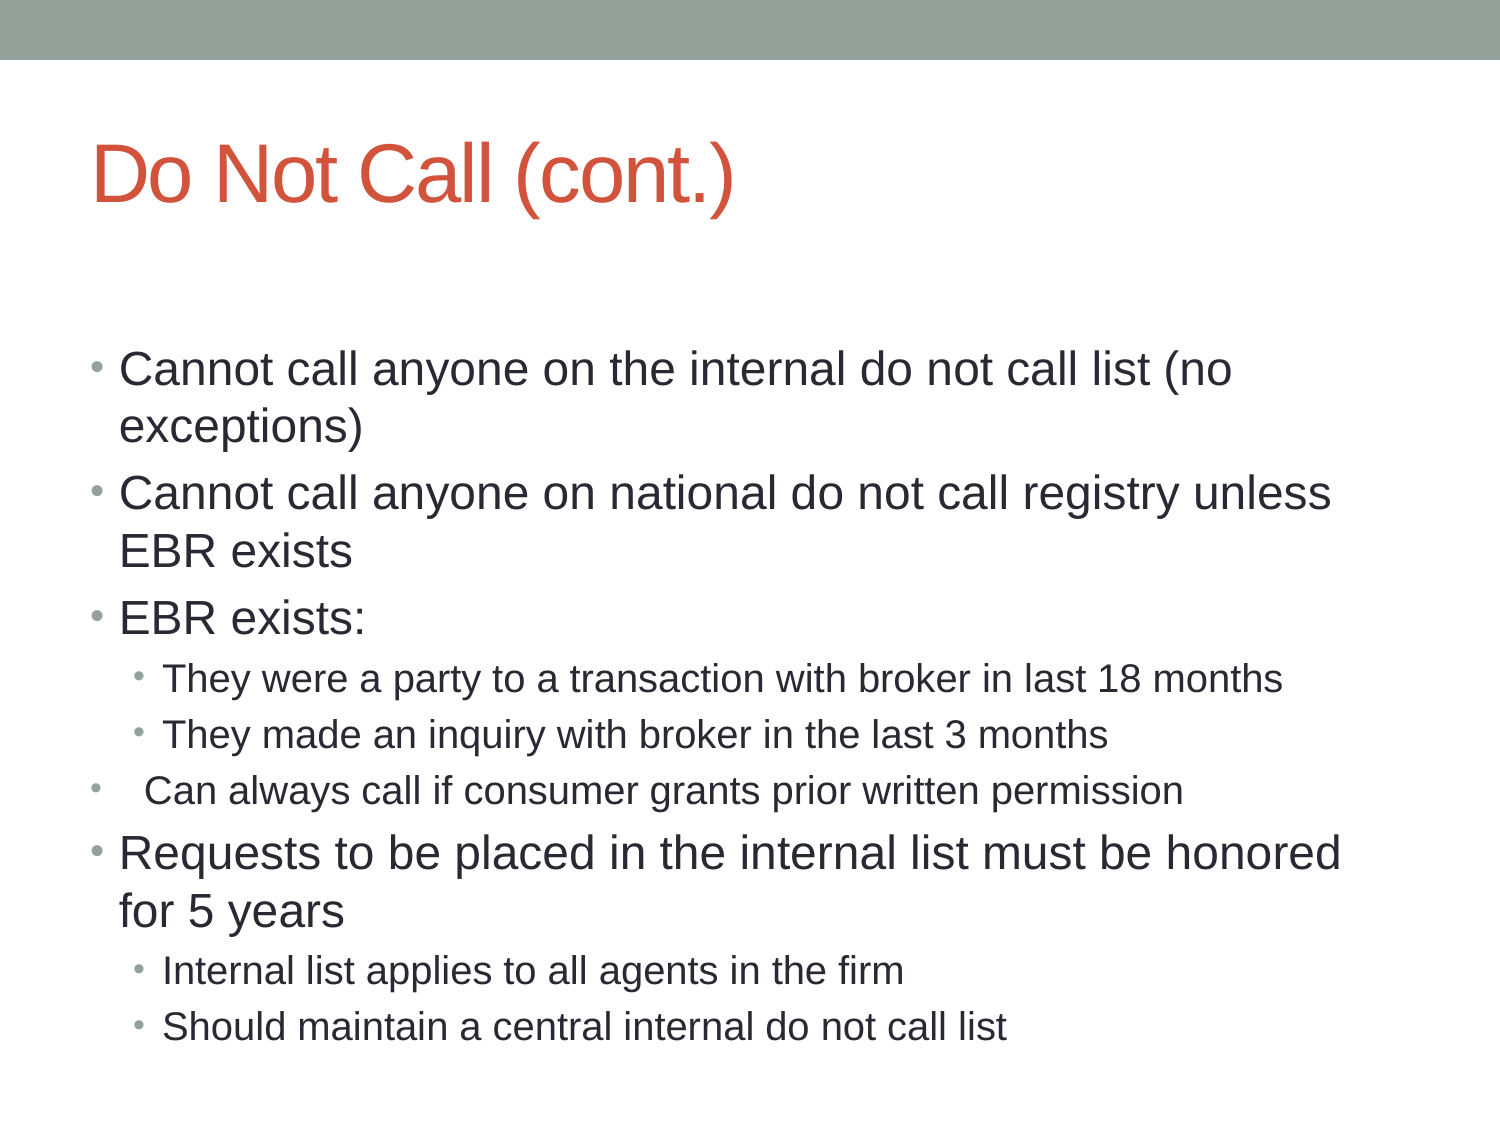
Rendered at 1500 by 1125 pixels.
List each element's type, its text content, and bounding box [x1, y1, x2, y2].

title Do Not Call (cont.) [75, 87, 1425, 250]
list Cannot call anyone on the internal do not call list (no exceptions) Cannot call anyone on national do not call registry unless EBR exists EBR exists: They were a party to a transaction with broker in last 18 months They made an inquiry with broker in the last 3 months Can always call if consumer grants prior written permission Requests to be placed in the internal list must be honored for 5 years Internal list applies to all agents in the firm Should maintain a central internal do not call list [75, 262, 1425, 1063]
